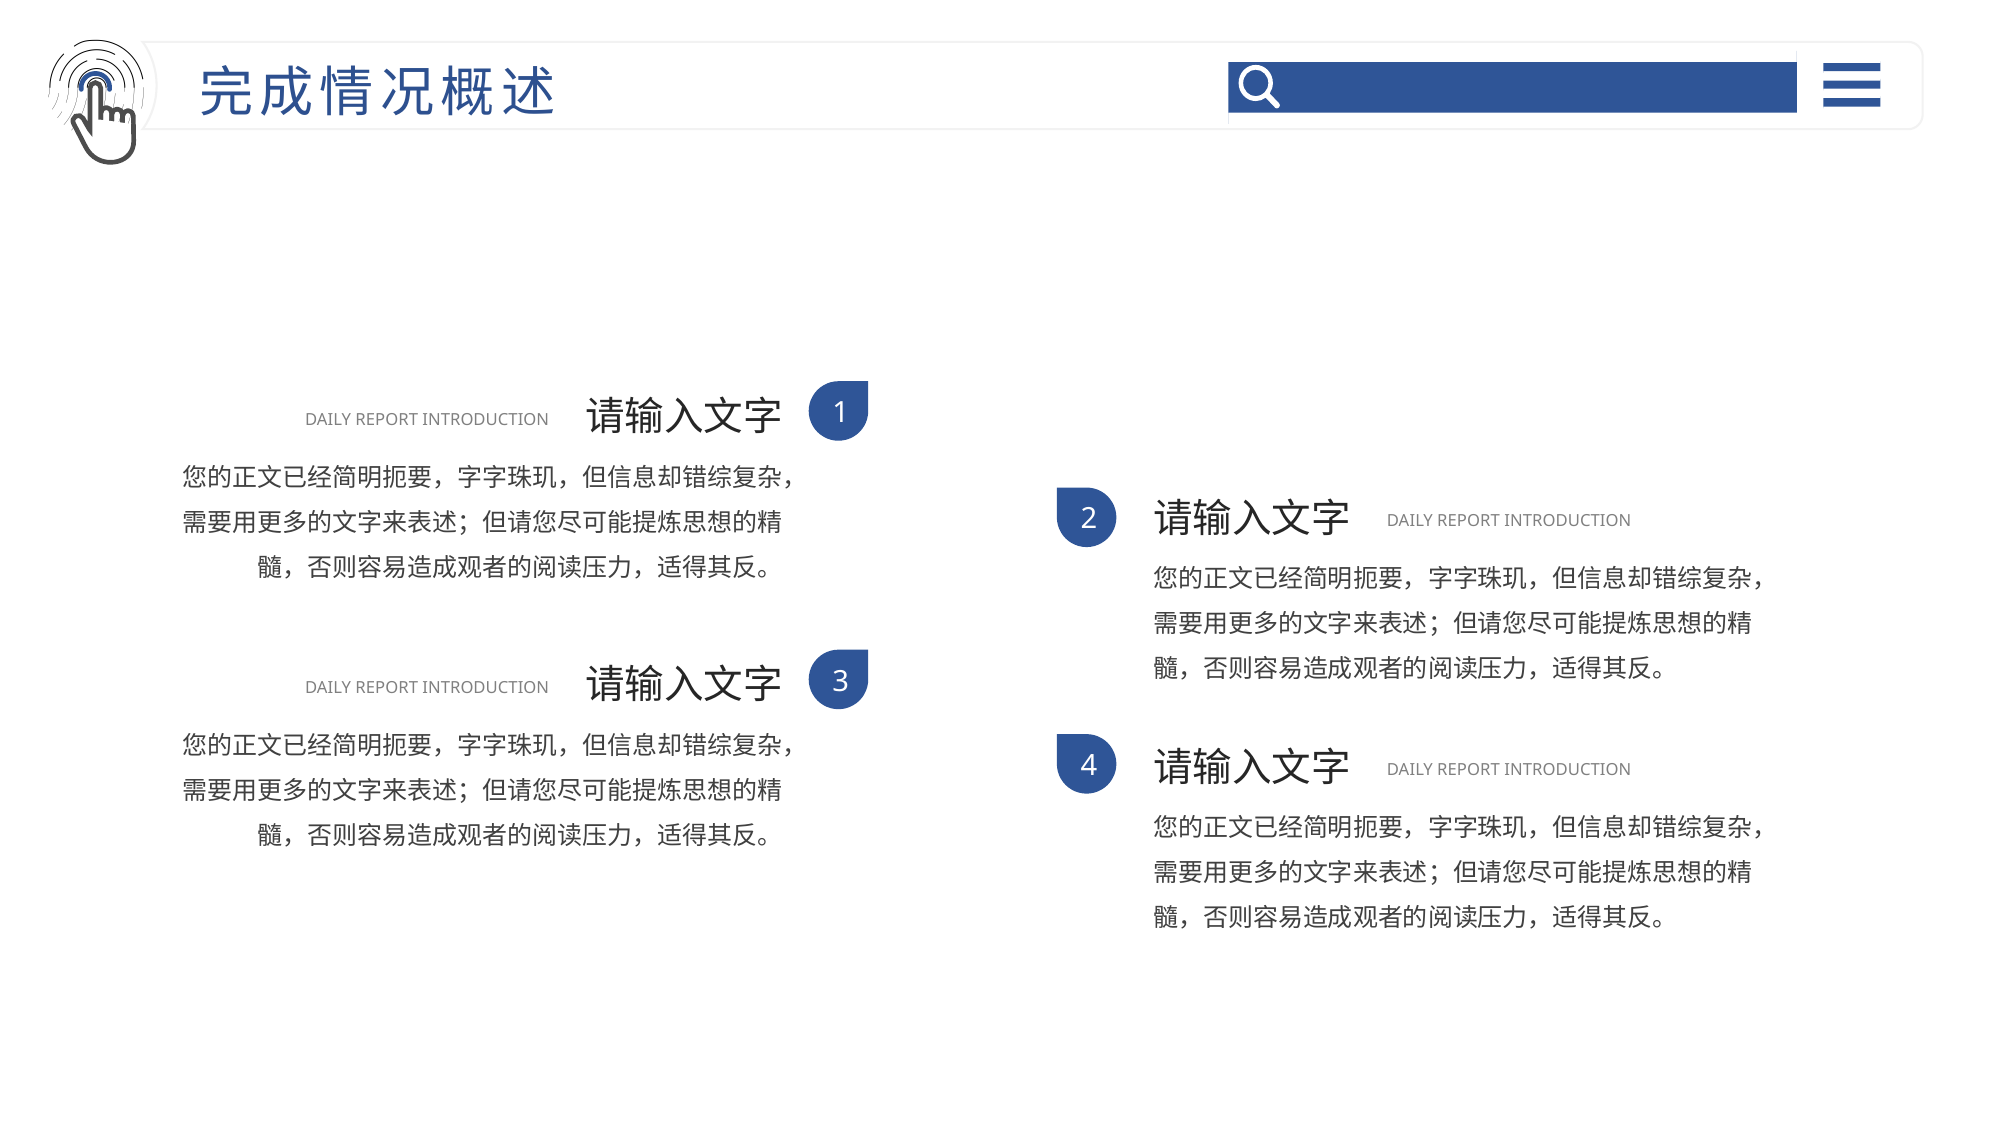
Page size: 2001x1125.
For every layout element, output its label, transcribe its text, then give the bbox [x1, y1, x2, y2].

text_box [1226, 60, 1882, 135]
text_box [1138, 734, 1780, 937]
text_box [156, 652, 798, 855]
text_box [808, 325, 1117, 916]
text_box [156, 384, 798, 587]
text_box 完成情况概述 [184, 49, 732, 130]
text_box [69, 69, 138, 166]
picture [45, 36, 146, 140]
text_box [1138, 485, 1780, 688]
text_box [146, 40, 1924, 131]
